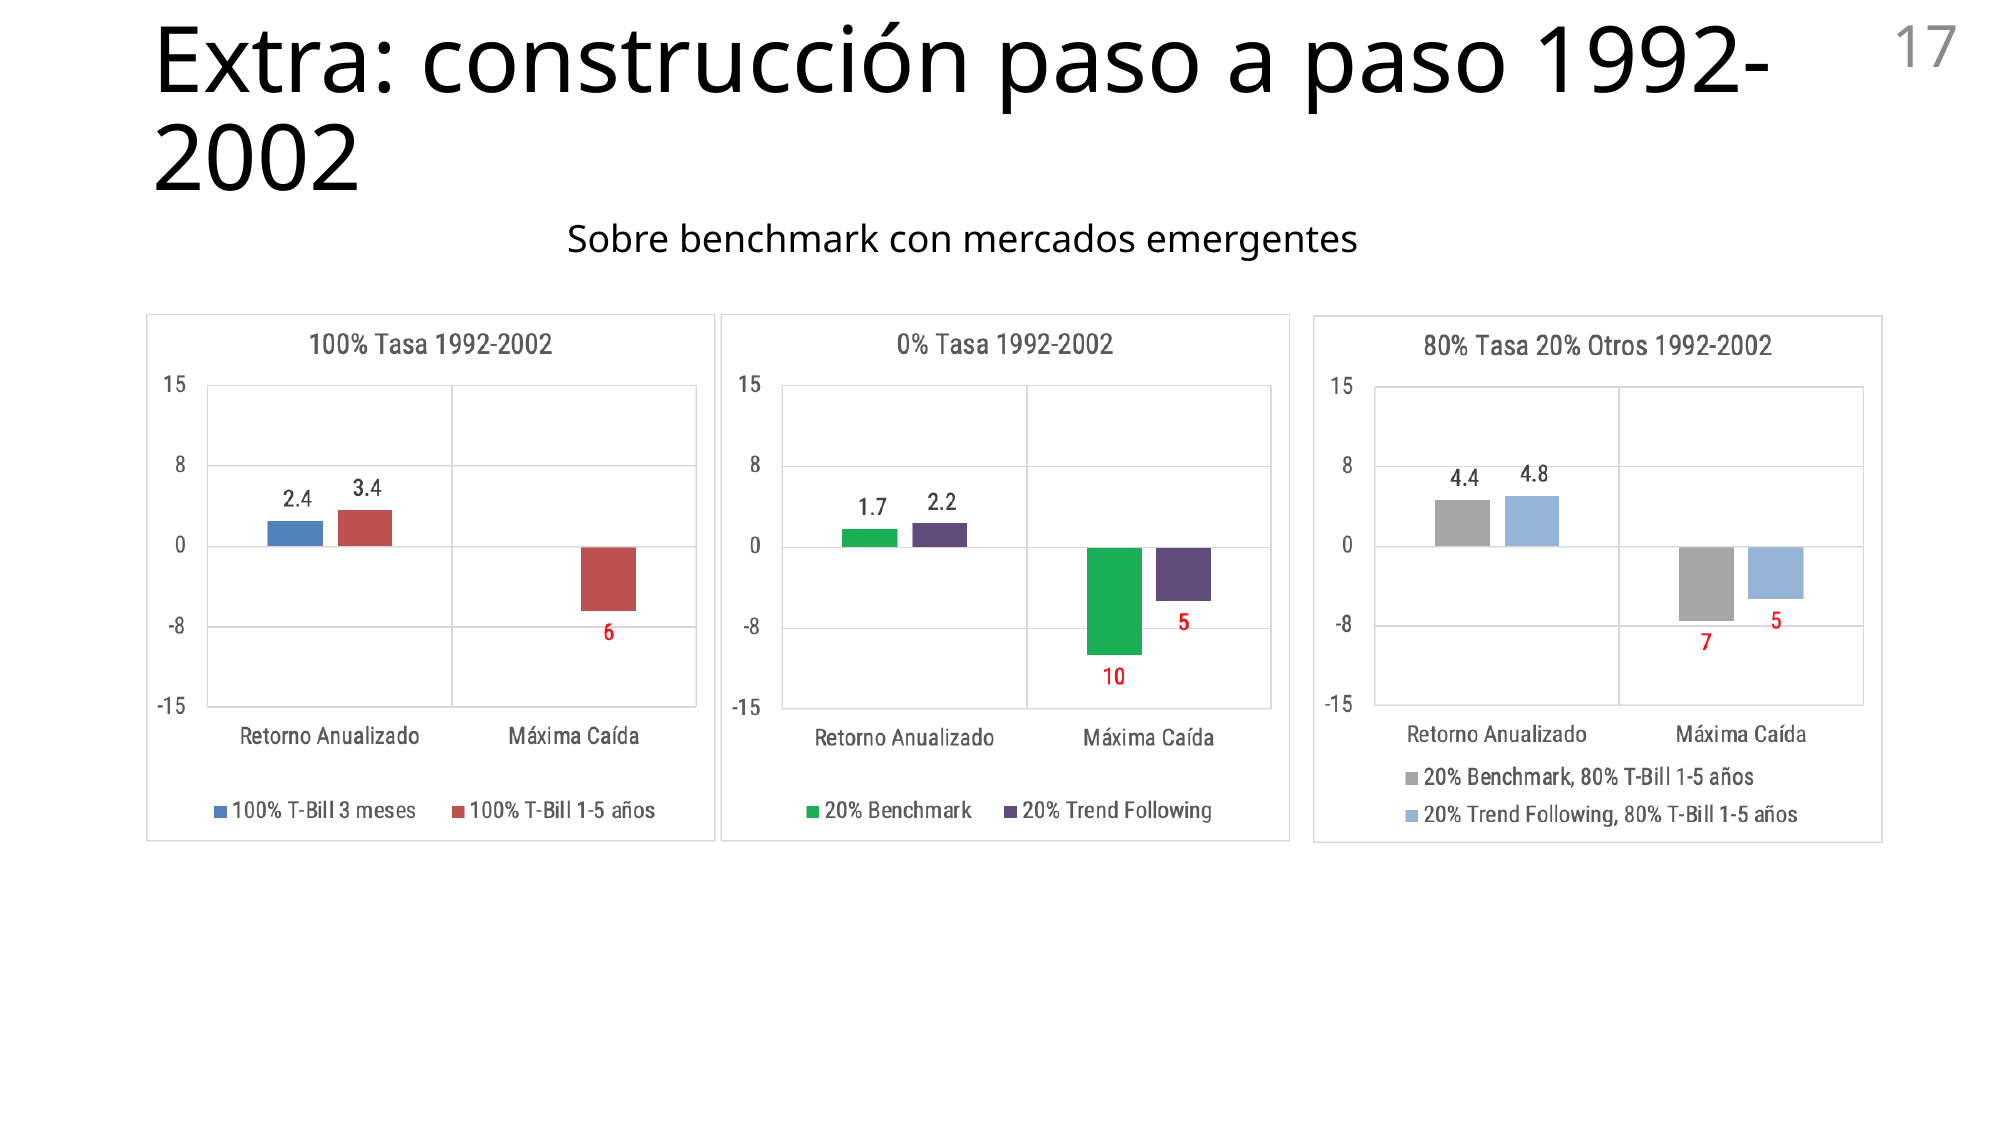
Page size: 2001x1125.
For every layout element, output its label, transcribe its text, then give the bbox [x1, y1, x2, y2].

text_box Sobre benchmark con mercados emergentes [552, 207, 1374, 268]
title Extra: construcción paso a paso 1992-2002 [137, 3, 1863, 221]
picture [137, 299, 1904, 862]
slide_number 17 [1523, 18, 1974, 79]
